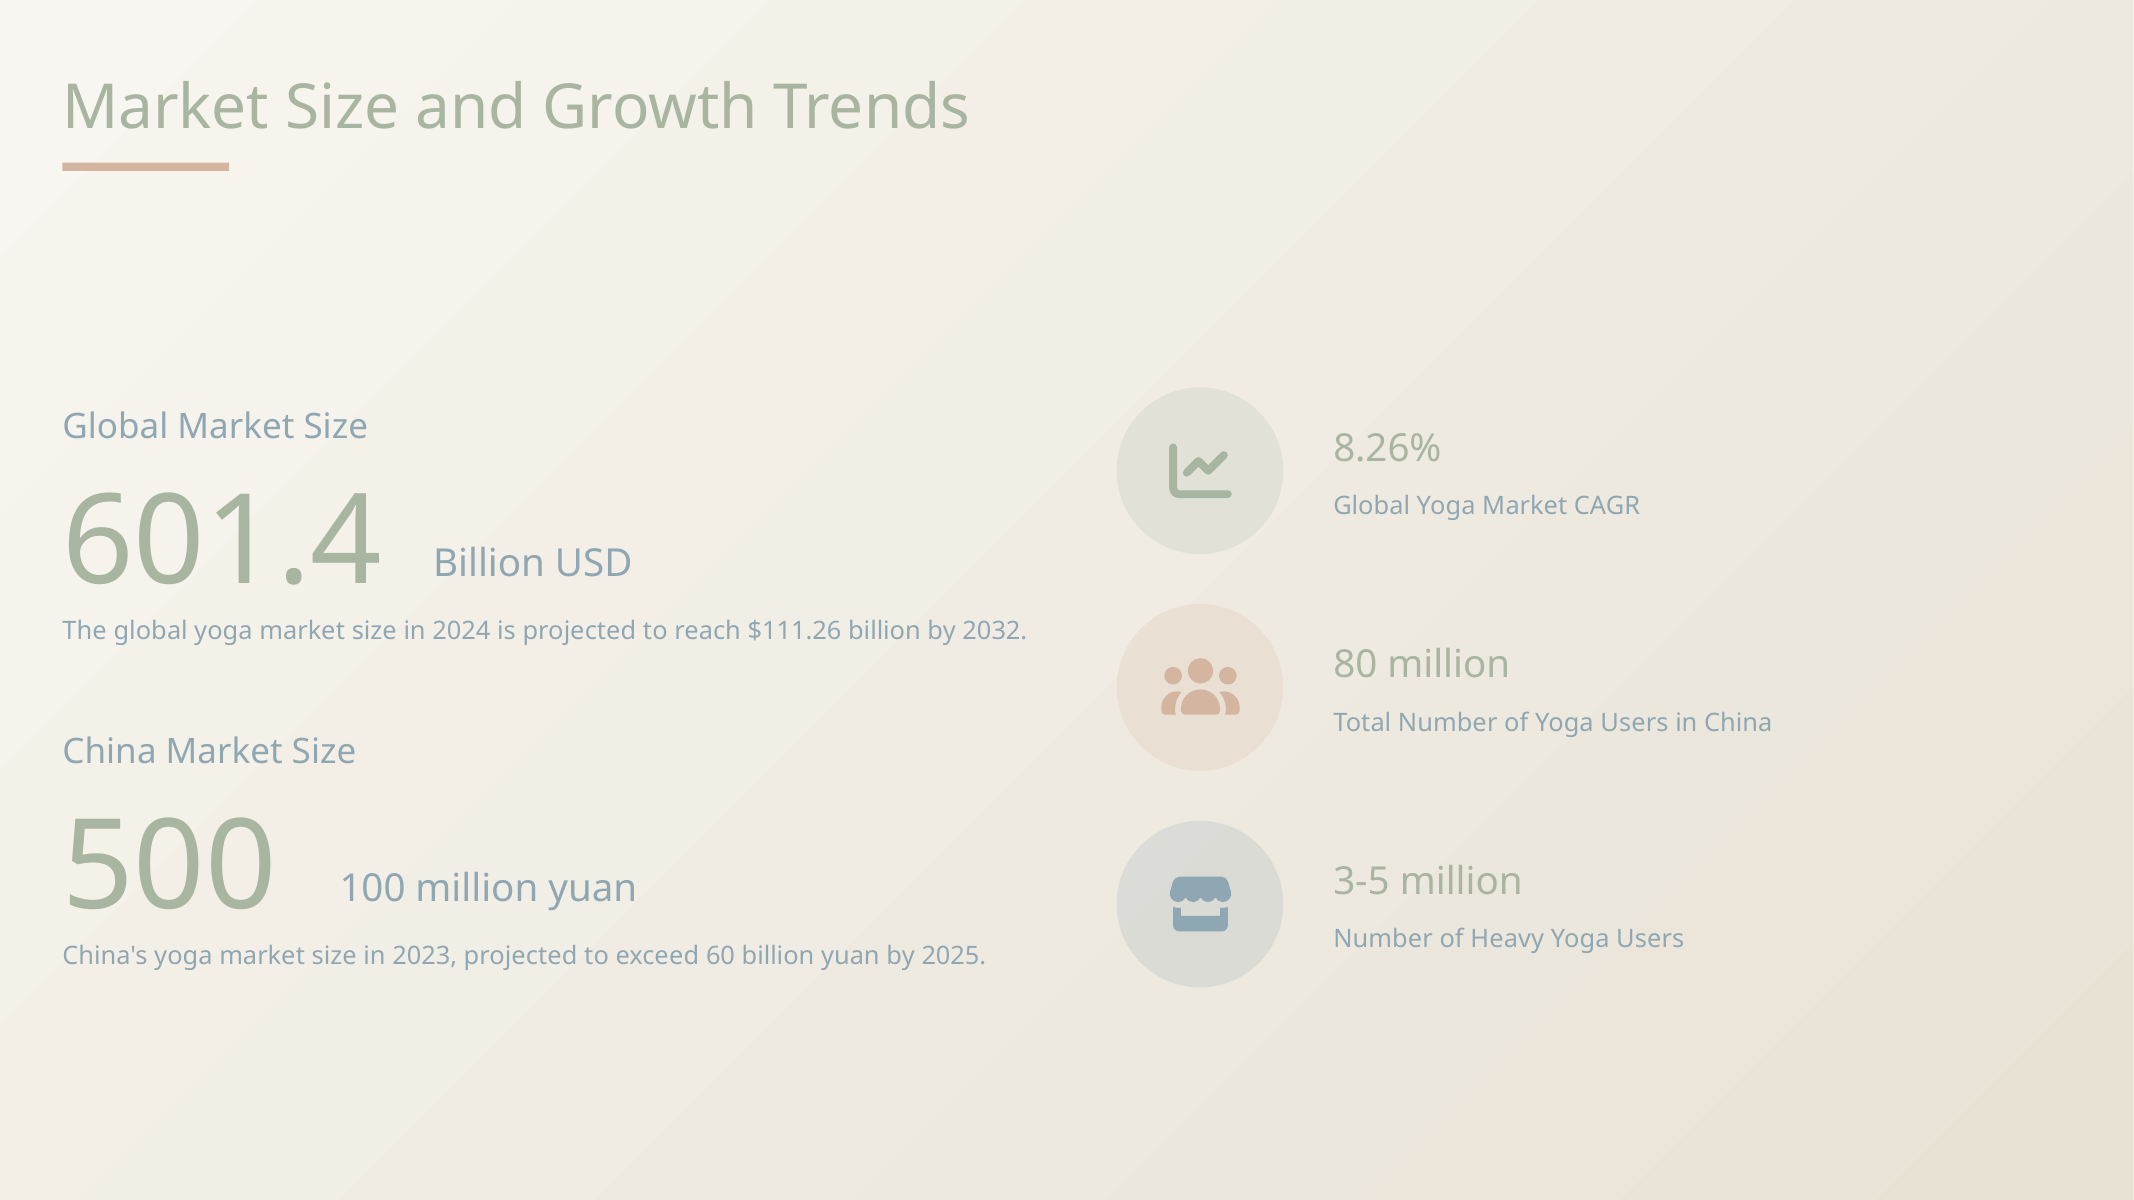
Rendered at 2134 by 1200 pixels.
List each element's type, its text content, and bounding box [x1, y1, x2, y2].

text_box Billion USD [433, 528, 667, 595]
text_box [0, 0, 2134, 1200]
text_box Global Yoga Market CAGR [1333, 479, 1817, 530]
text_box [1187, 658, 1214, 684]
text_box 8.26% [1333, 412, 1817, 479]
text_box 100 million yuan [339, 853, 666, 920]
text_box [1169, 876, 1232, 903]
text_box [1116, 820, 1284, 988]
text_box [1173, 907, 1228, 932]
text_box The global yoga market size in 2024 is projected to reach $111.26 billion by 2032. [62, 604, 1043, 655]
text_box [1219, 691, 1240, 715]
text_box [1180, 689, 1221, 715]
text_box [1219, 666, 1237, 685]
text_box Number of Heavy Yoga Users [1333, 912, 1821, 963]
text_box 500 [62, 795, 390, 921]
text_box [1161, 691, 1182, 715]
text_box China Market Size [62, 720, 1100, 780]
text_box 80 million [1333, 629, 1684, 695]
text_box China's yoga market size in 2023, projected to exceed 60 billion yuan by 2025. [62, 929, 1043, 980]
text_box Market Size and Growth Trends [62, 62, 2134, 146]
text_box 3-5 million [1333, 845, 1686, 912]
text_box [62, 162, 230, 171]
text_box [1116, 387, 1284, 555]
text_box Total Number of Yoga Users in China [1333, 695, 1894, 746]
text_box [1169, 443, 1232, 499]
text_box Global Market Size [62, 395, 1100, 455]
text_box [1164, 666, 1182, 685]
text_box [1116, 604, 1284, 771]
text_box 601.4 [62, 470, 484, 596]
